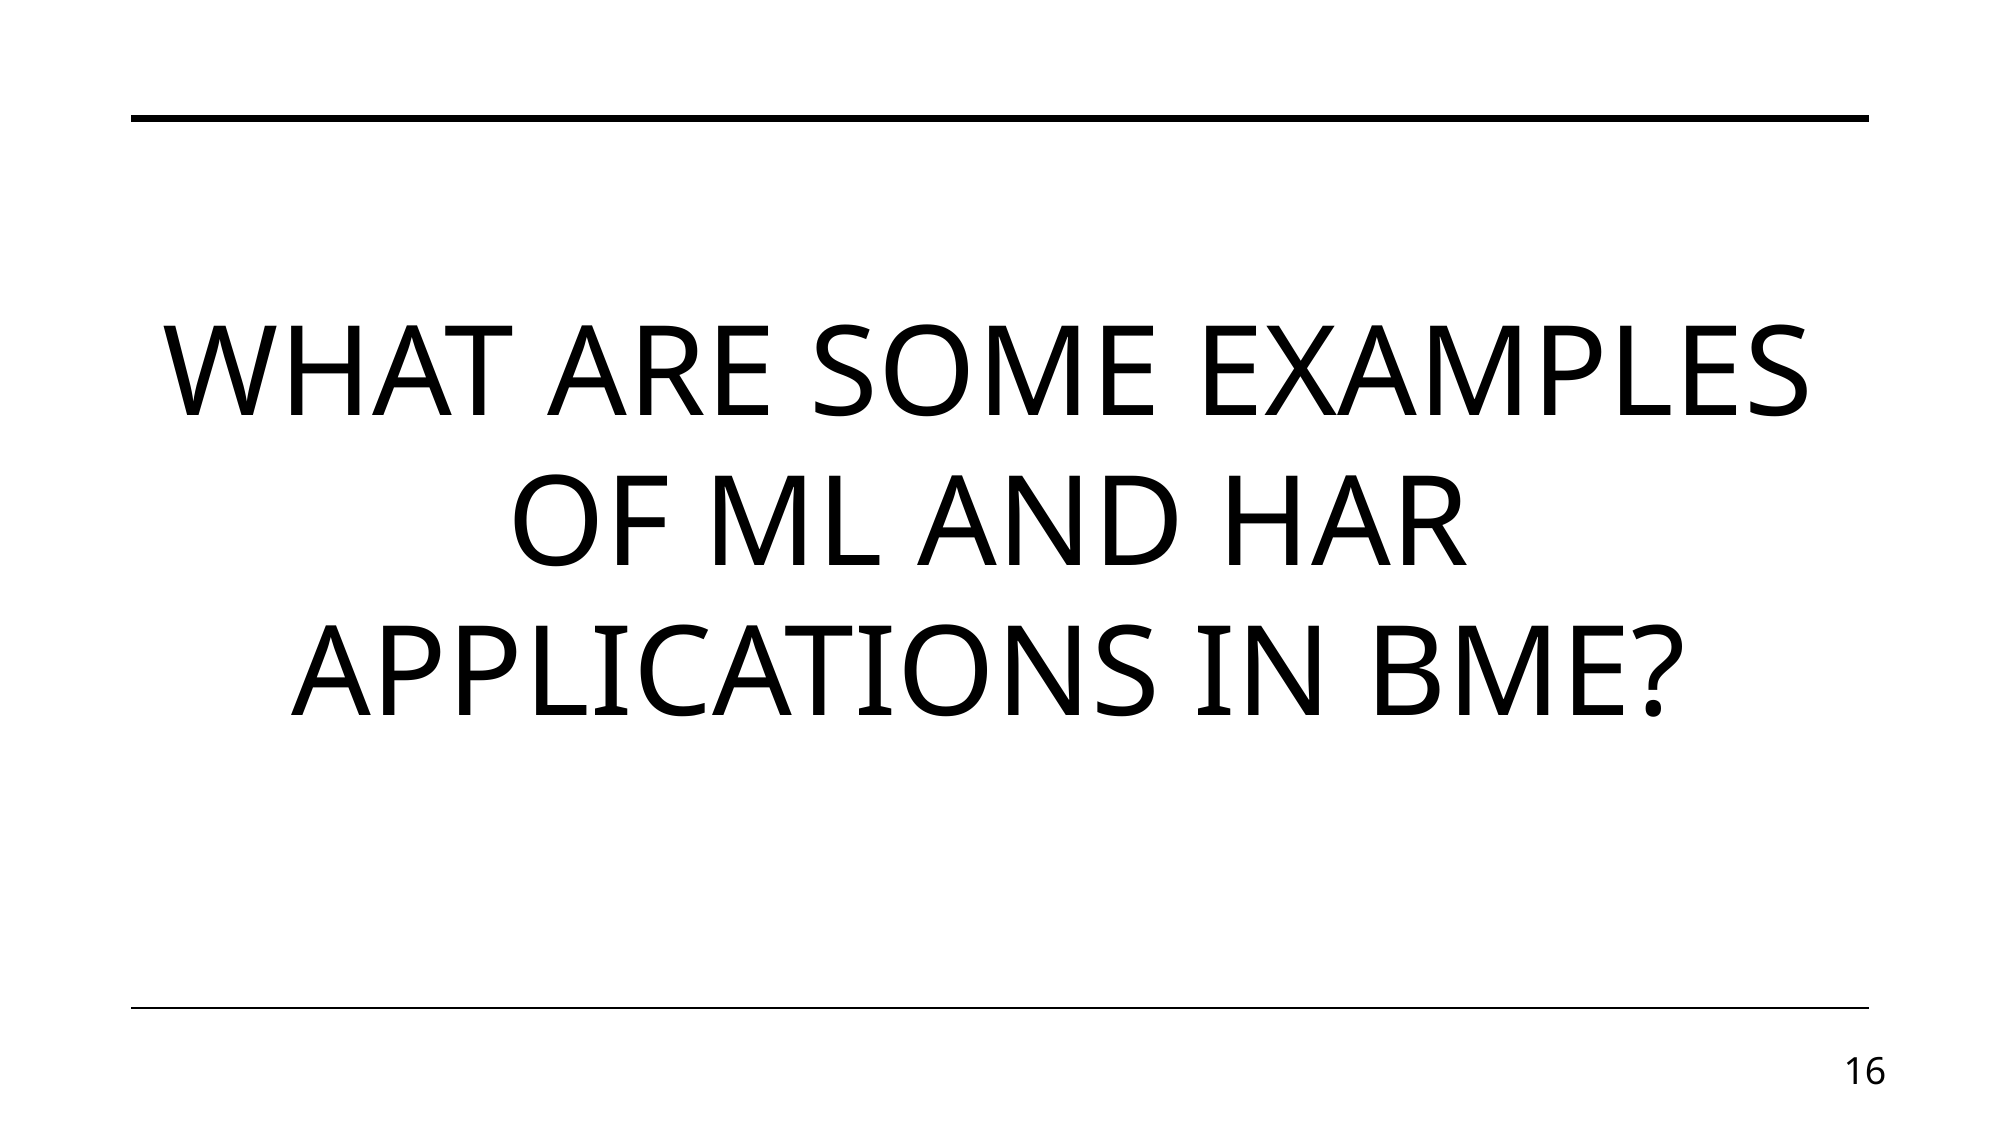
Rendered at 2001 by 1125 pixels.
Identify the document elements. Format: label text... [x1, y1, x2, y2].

slide_number 15 [1791, 1042, 1902, 1103]
title What are some examples of ML and HAR applications in BME? [117, 280, 1862, 749]
